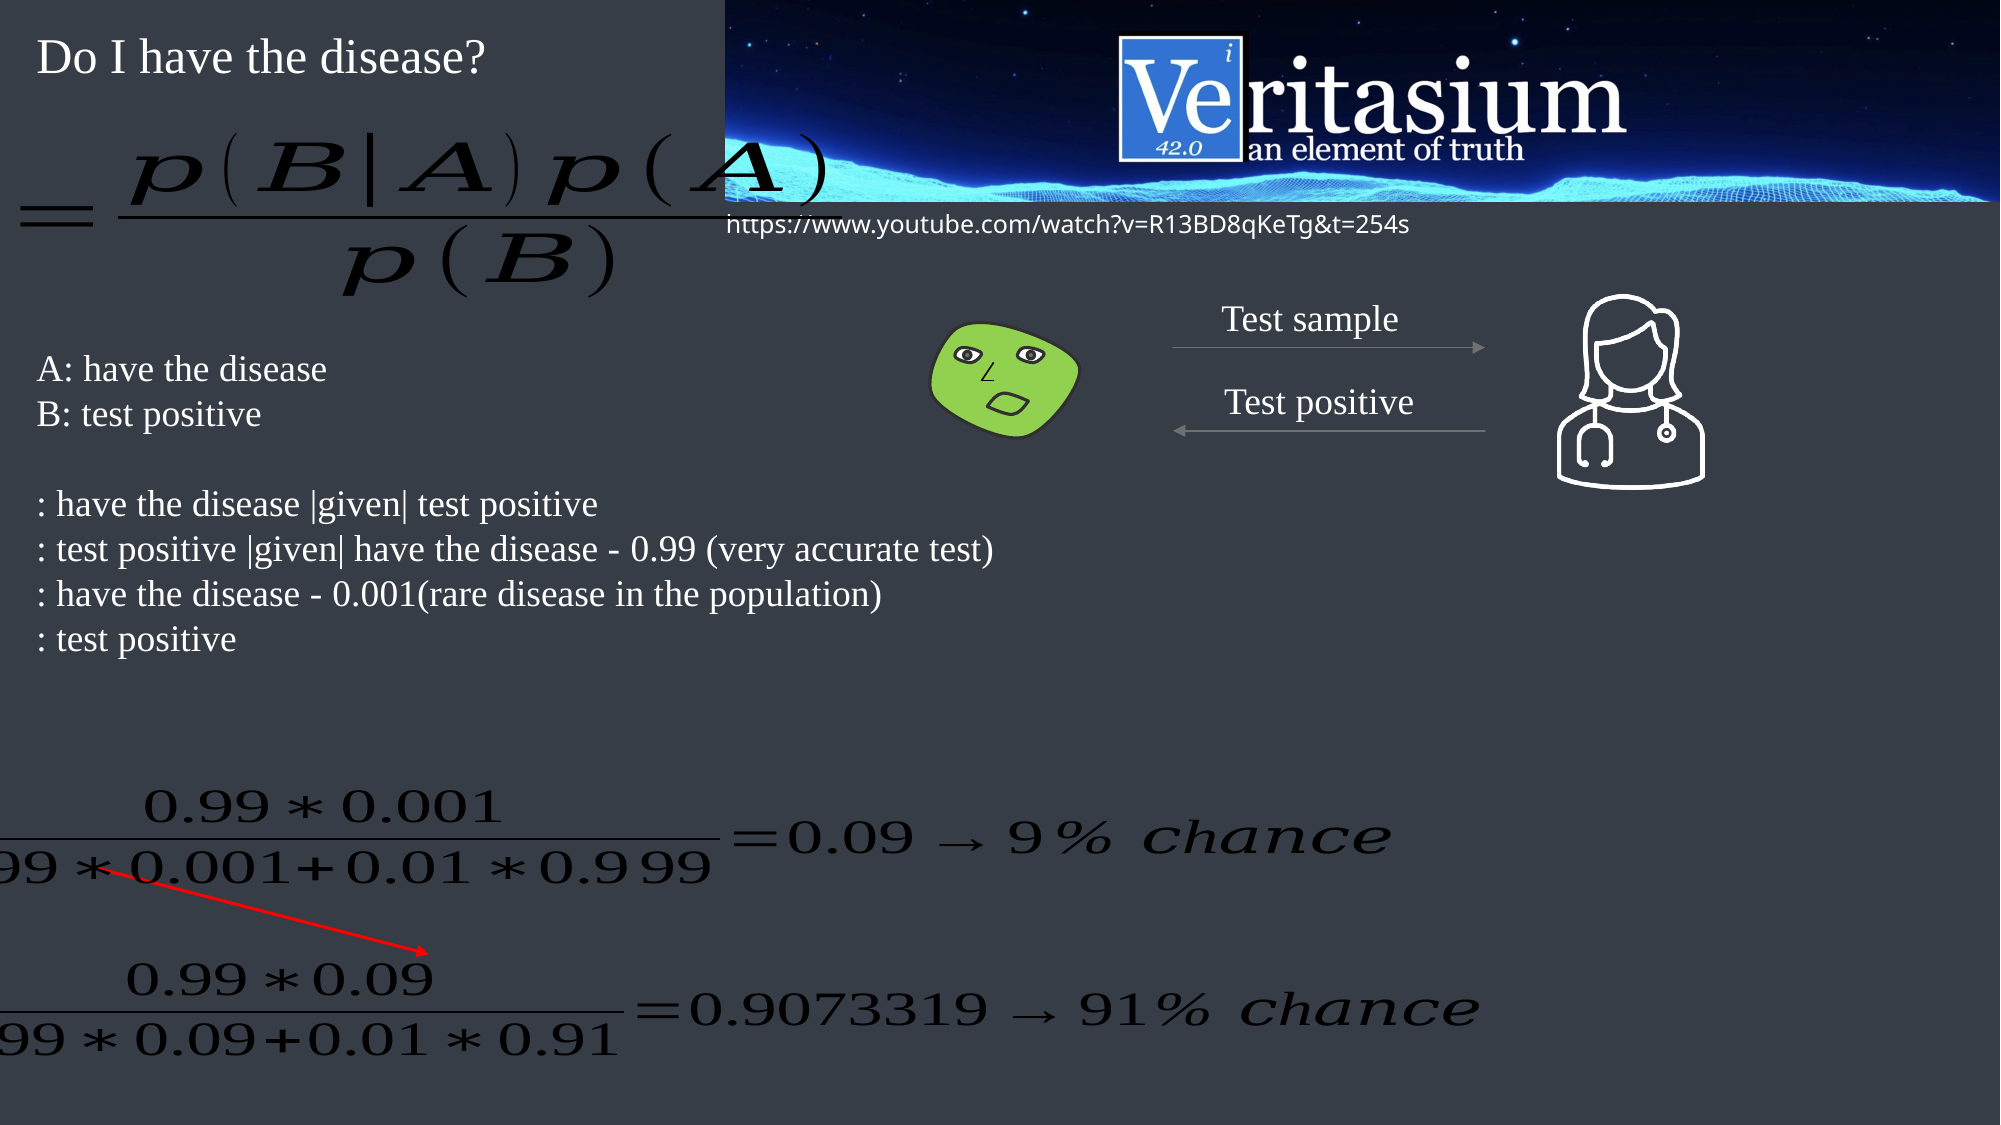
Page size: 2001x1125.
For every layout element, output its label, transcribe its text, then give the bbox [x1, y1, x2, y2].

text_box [981, 362, 994, 379]
text_box [985, 399, 1030, 416]
text_box [962, 349, 973, 361]
text_box Test sample [1206, 286, 1426, 347]
text_box [953, 345, 984, 365]
text_box [1015, 345, 1046, 365]
picture [1511, 274, 1750, 512]
text_box [928, 320, 1082, 440]
picture [724, 0, 2000, 202]
text_box Do I have the disease? [21, 16, 724, 92]
text_box [1025, 349, 1037, 361]
text_box Test positive [1209, 370, 1447, 430]
text_box https://www.youtube.com/watch?v=R13BD8qKeTg&t=254s [711, 201, 1912, 247]
text_box [986, 391, 1028, 405]
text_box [96, 868, 430, 955]
